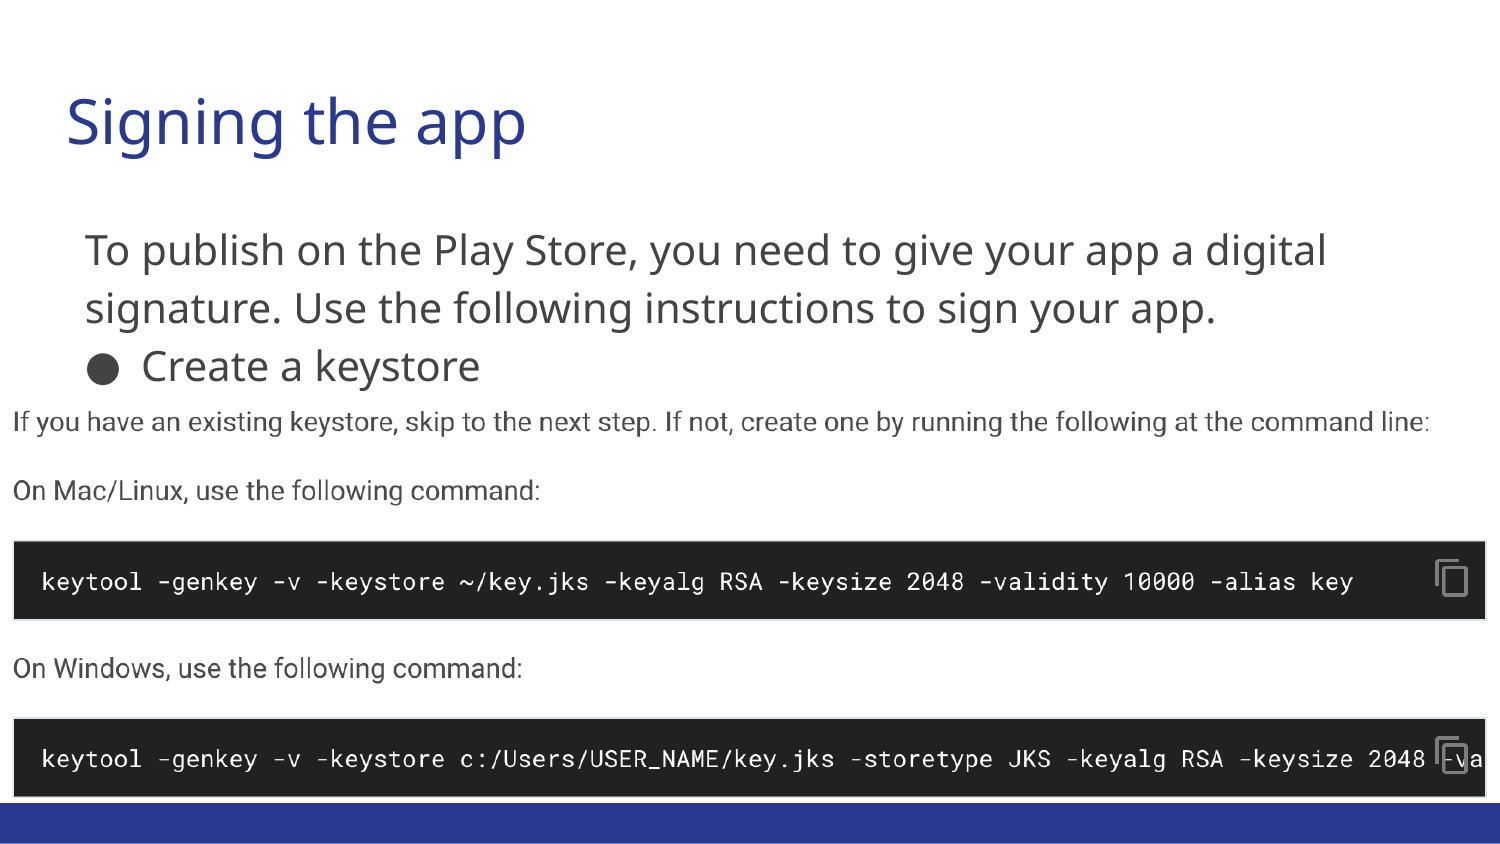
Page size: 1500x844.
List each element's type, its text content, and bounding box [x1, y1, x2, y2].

list To publish on the Play Store, you need to give your app a digital signature. Use the following instructions to sign your app. Create a keystore [51, 201, 1449, 404]
title Signing the app [51, 67, 1449, 167]
picture [0, 405, 1500, 803]
